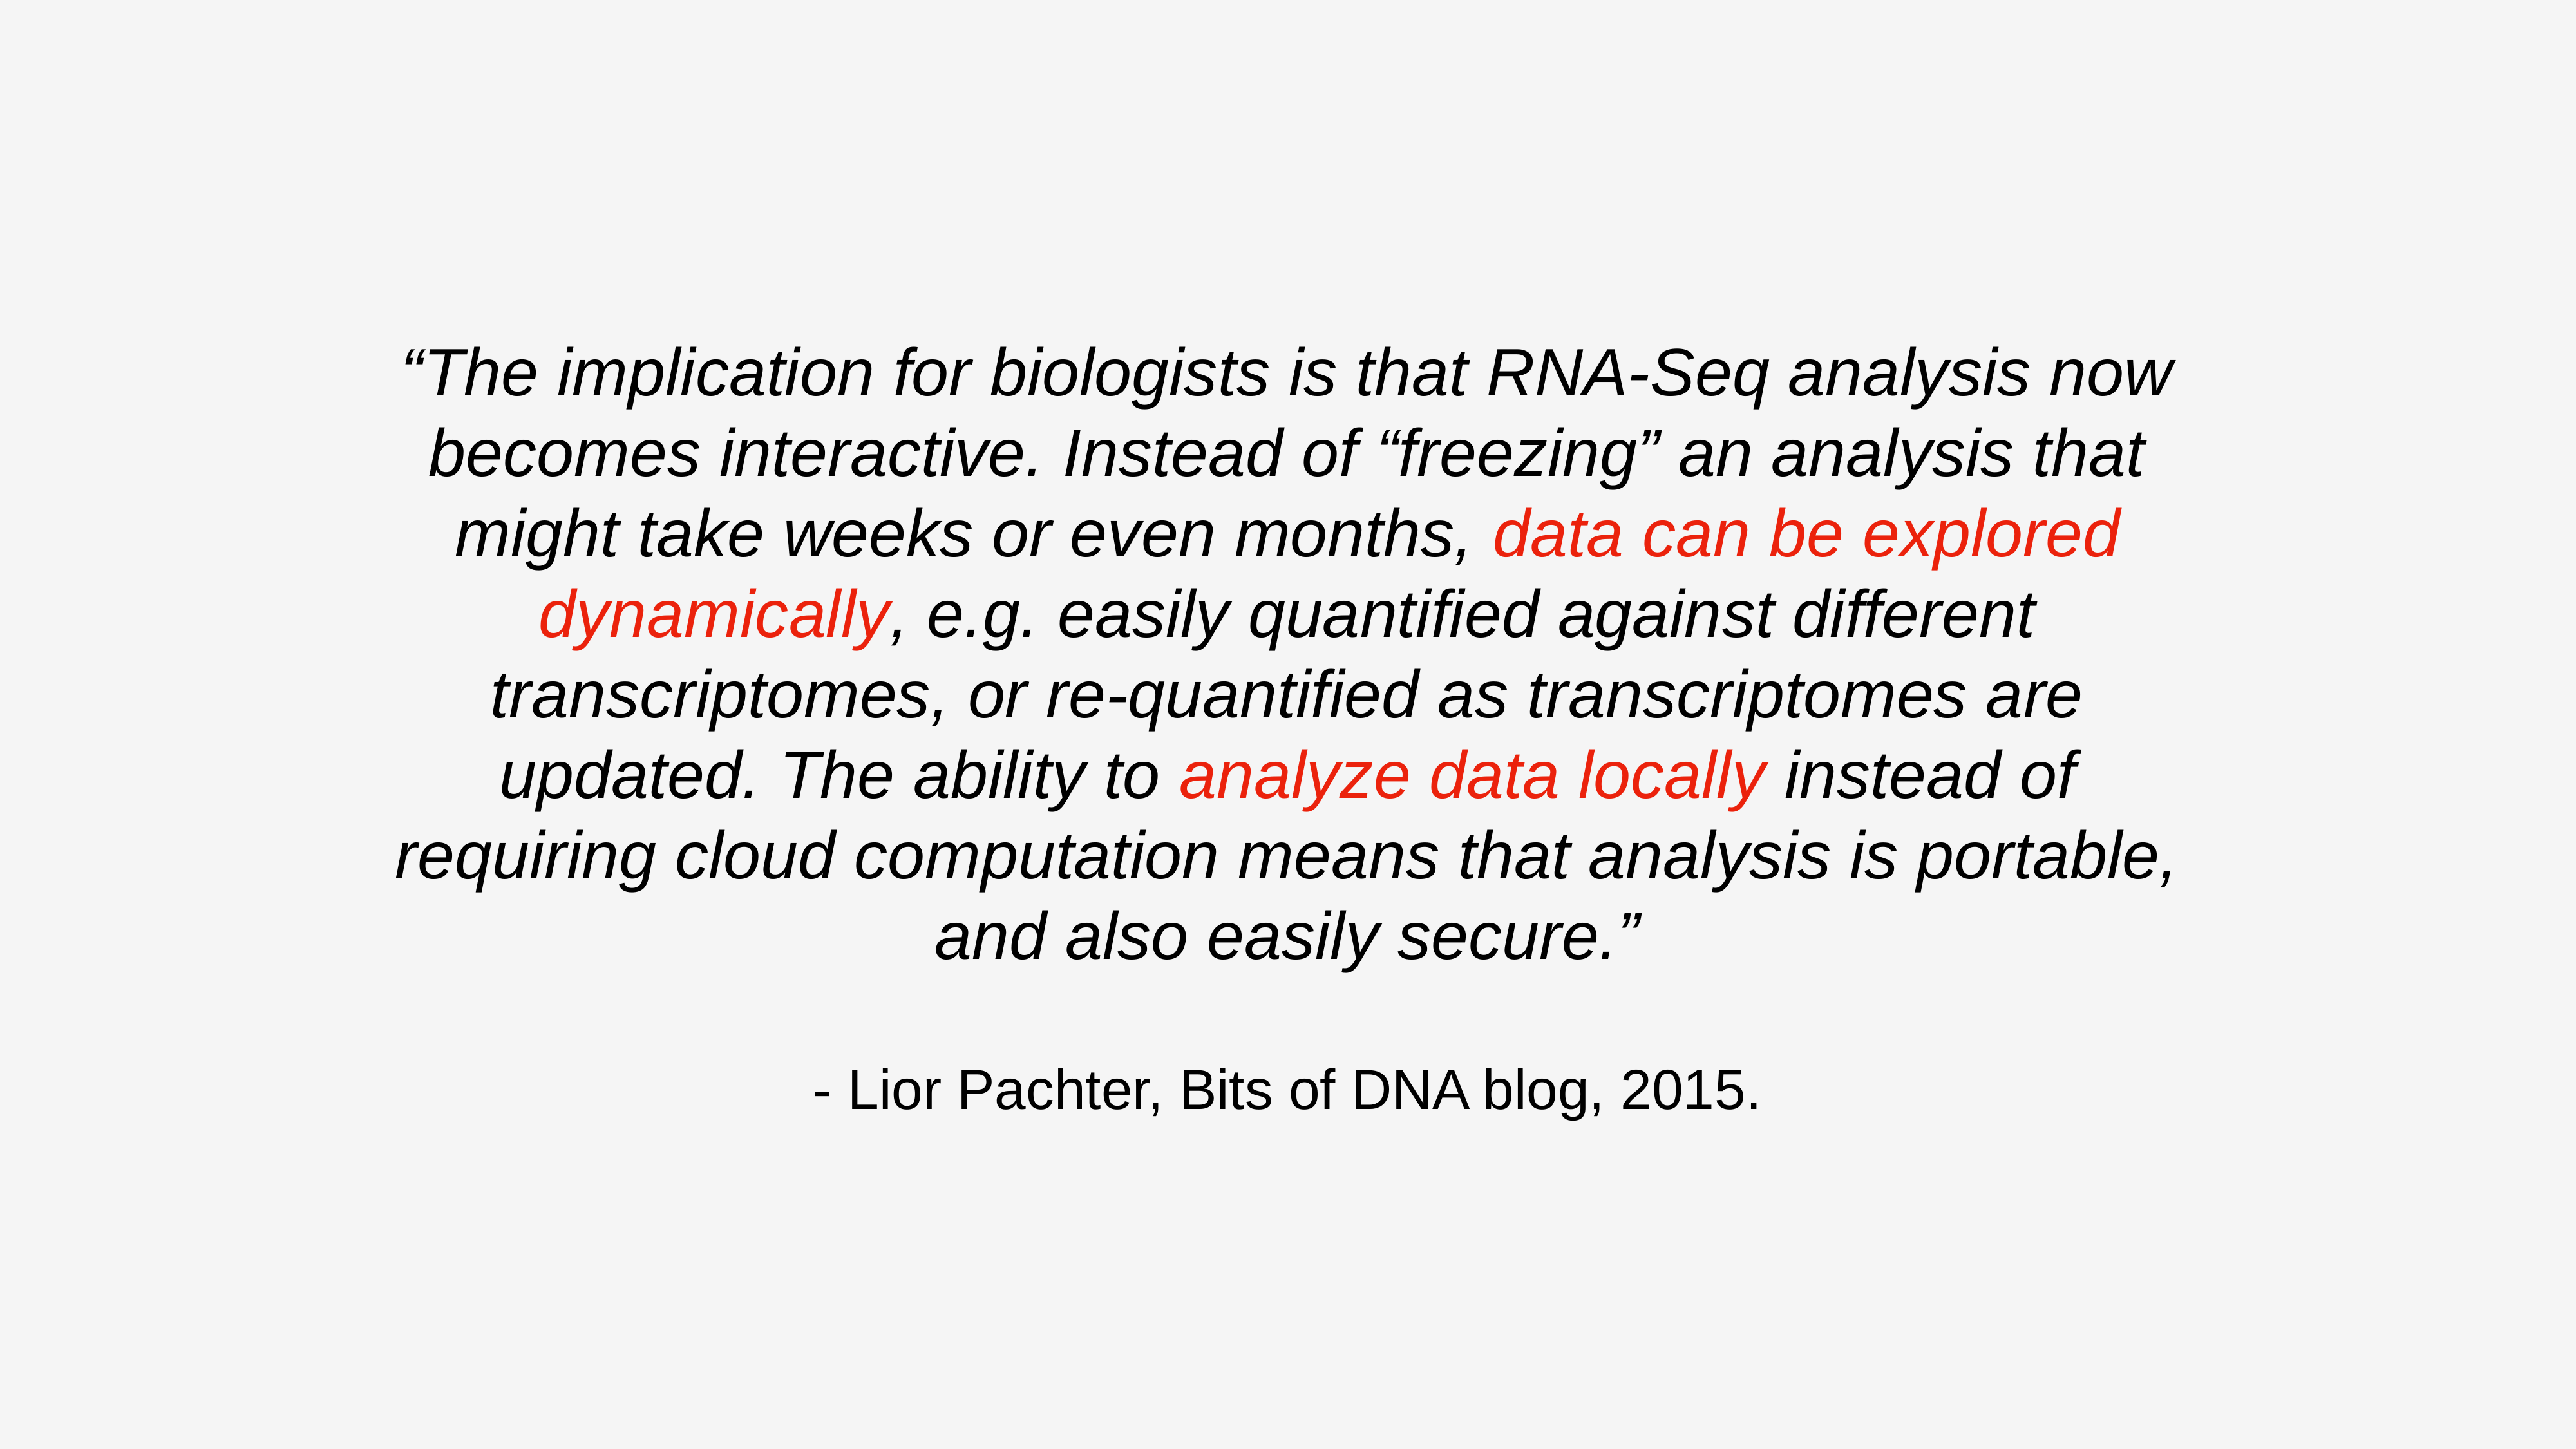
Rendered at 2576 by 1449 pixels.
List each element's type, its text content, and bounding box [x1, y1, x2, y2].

text_box “The implication for biologists is that RNA-Seq analysis now becomes interactive. Instead of “freezing” an analysis that might take weeks or even months, data can be explored dynamically, e.g. easily quantified against different transcriptomes, or re-quantified as transcriptomes are updated. The ability to analyze data locally instead of requiring cloud computation means that analysis is portable, and also easily secure.” - Lior Pachter, Bits of DNA blog, 2015. [384, 321, 2192, 1128]
